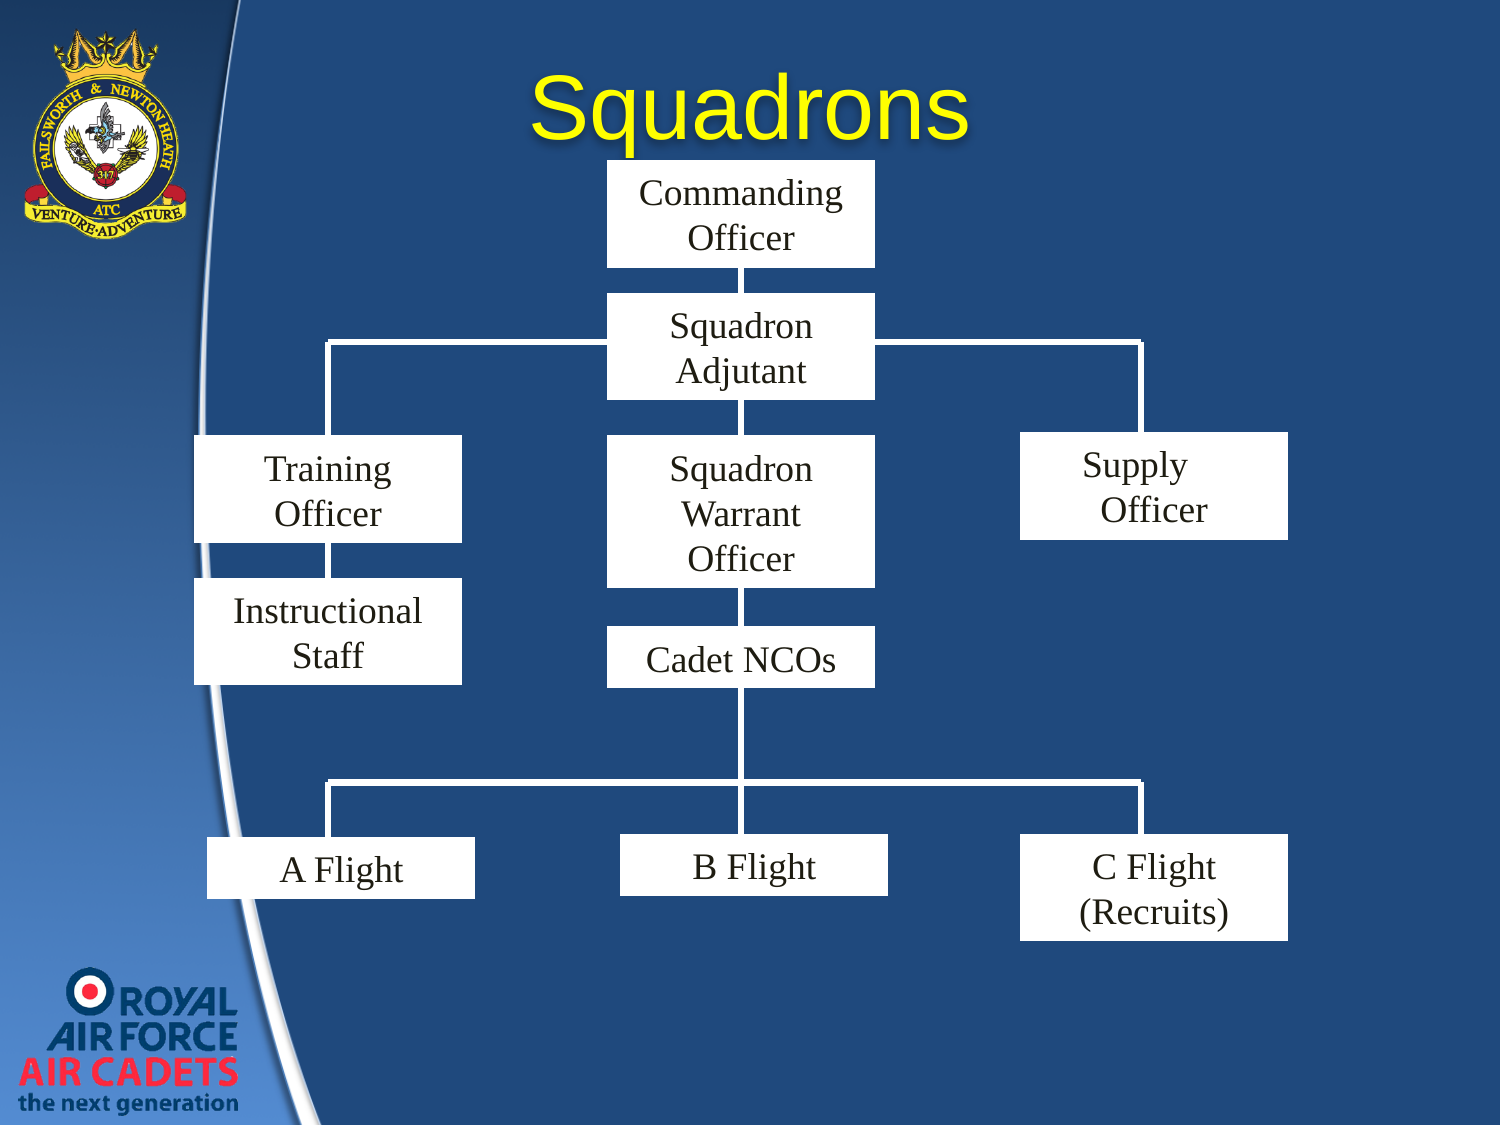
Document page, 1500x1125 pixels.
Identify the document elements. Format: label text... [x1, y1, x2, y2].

picture [0, 0, 1500, 1125]
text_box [194, 160, 1288, 941]
title Squadrons [75, 8, 1425, 197]
